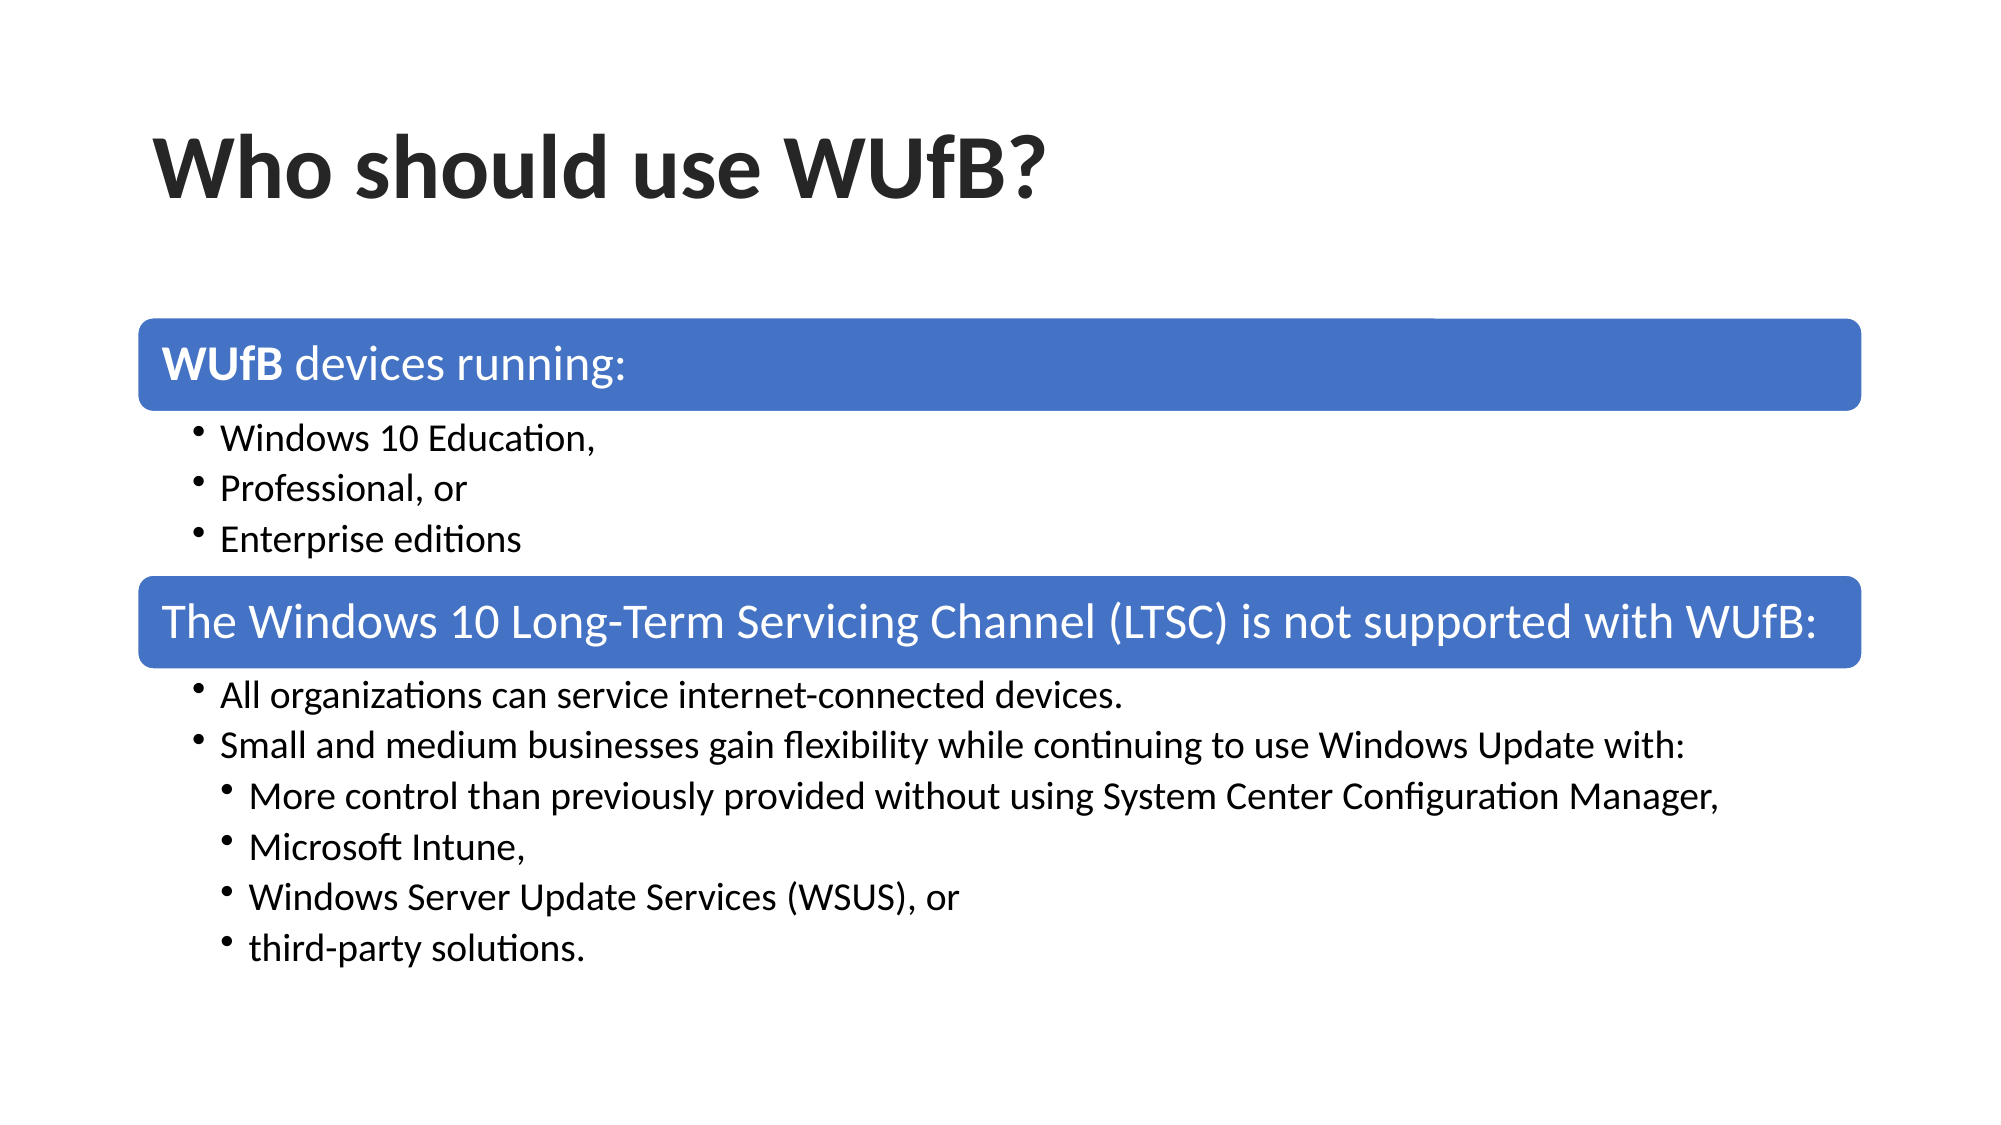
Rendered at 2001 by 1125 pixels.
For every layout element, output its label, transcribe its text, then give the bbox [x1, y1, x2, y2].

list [137, 299, 1863, 1014]
title Who should use WUfB? [137, 59, 1863, 278]
